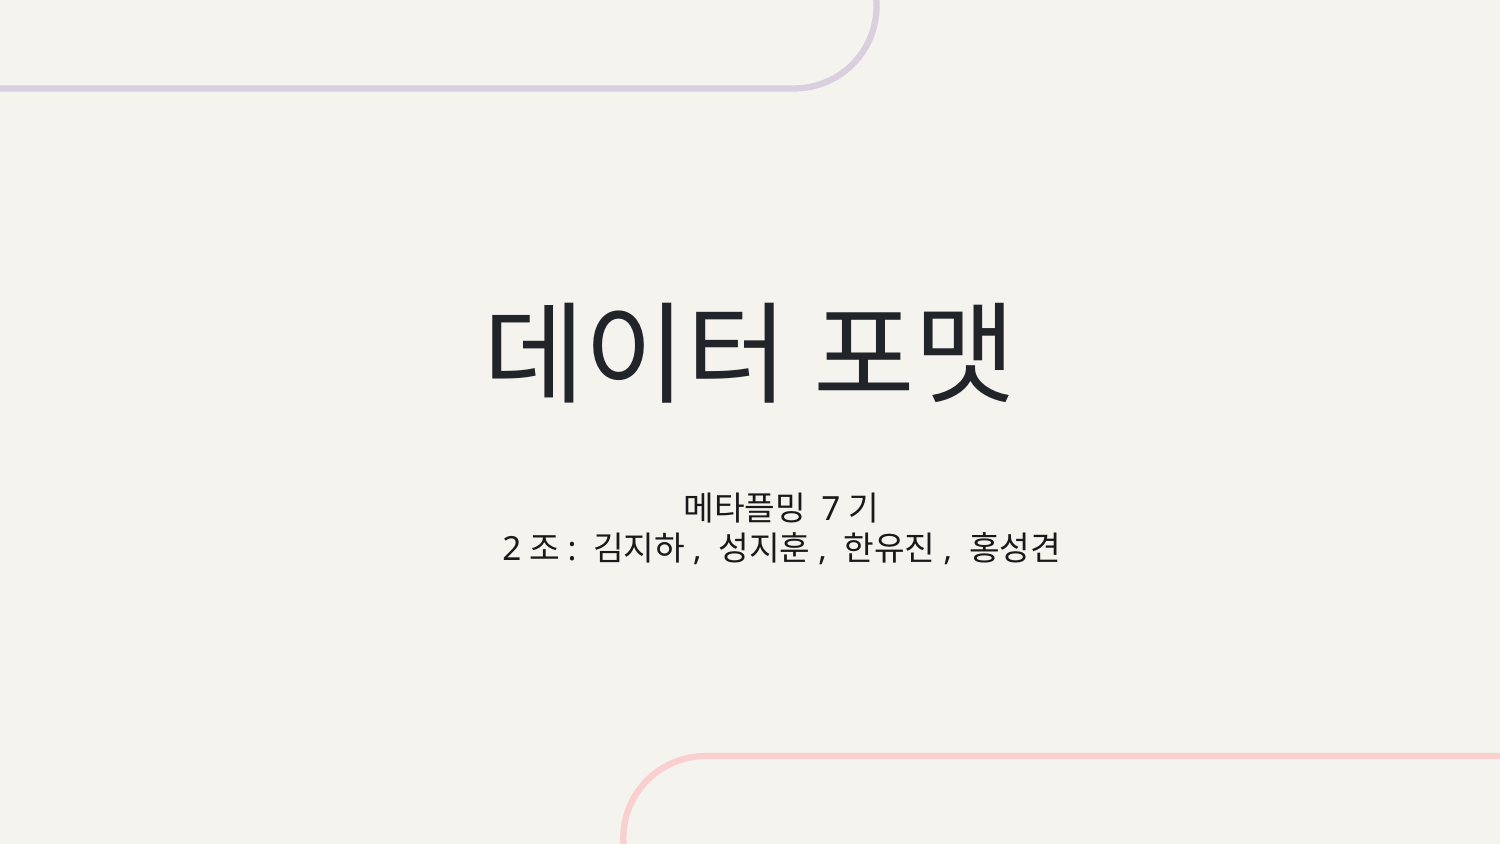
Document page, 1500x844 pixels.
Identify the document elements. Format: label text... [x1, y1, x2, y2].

subtitle 메타플밍 7기 2조: 김지하, 성지훈, 한유진, 홍성견 [396, 472, 1167, 594]
title 데이터 포맷 [0, 216, 1500, 432]
